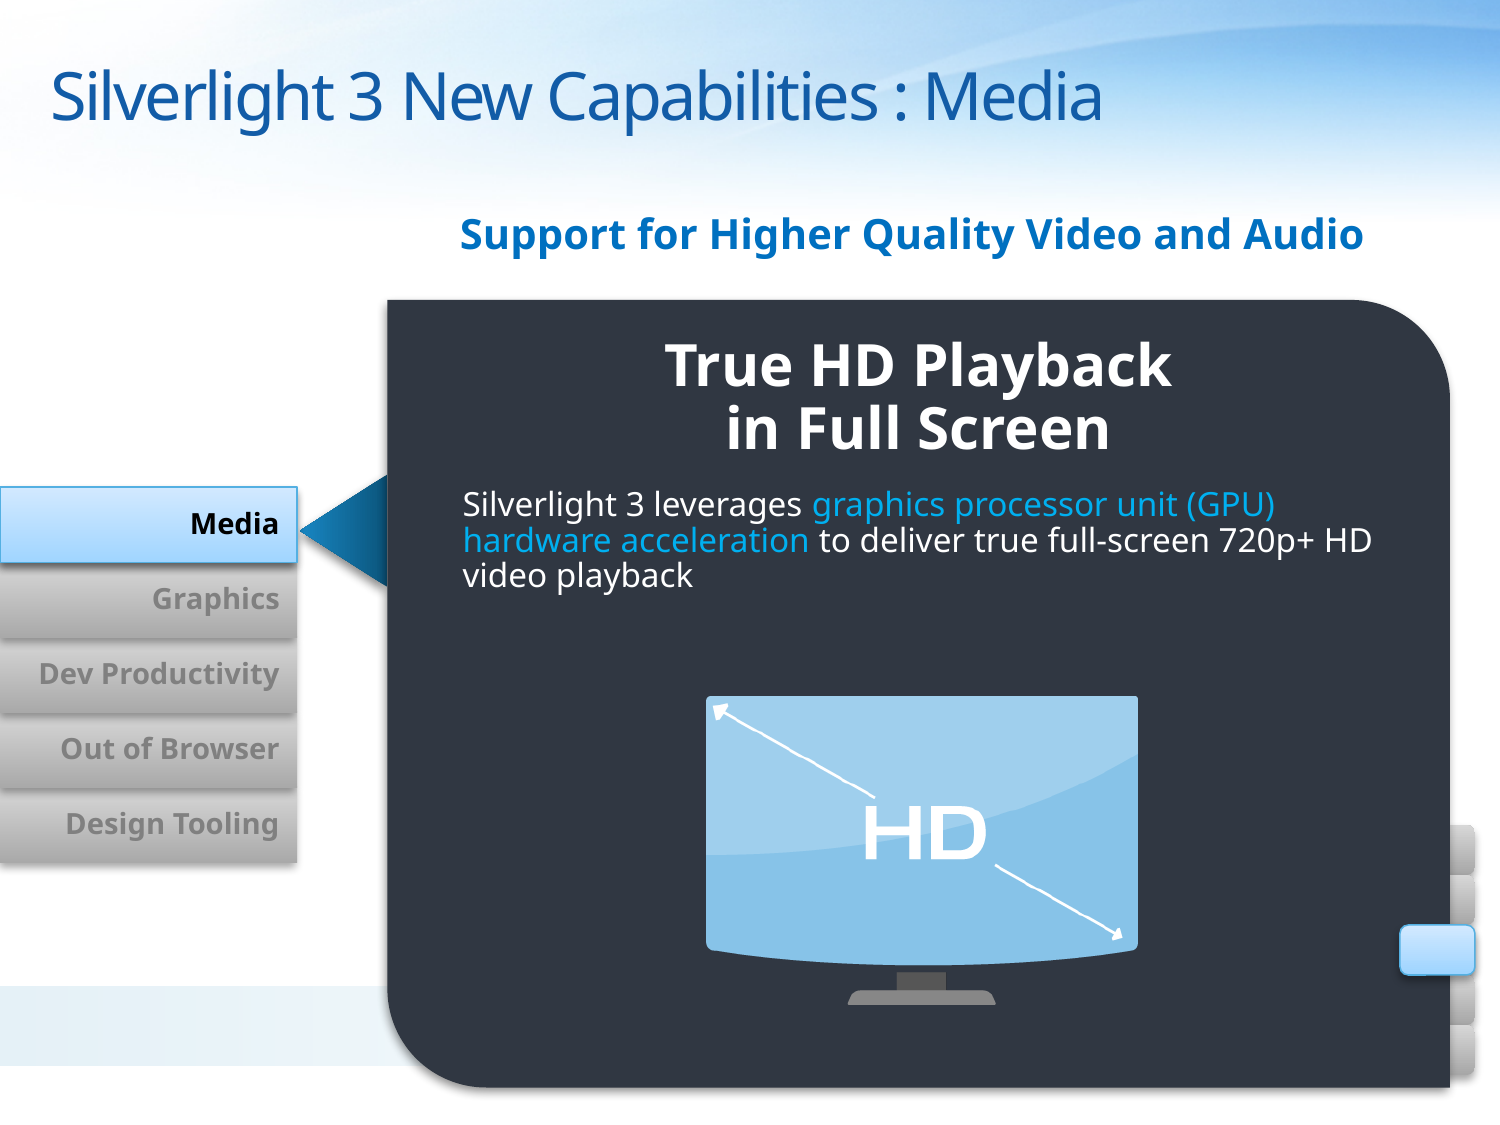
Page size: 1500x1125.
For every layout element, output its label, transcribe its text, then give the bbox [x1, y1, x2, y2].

text_box Support for Higher Quality Video and Audio [437, 200, 1388, 265]
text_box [0, 486, 298, 863]
title Silverlight 3 New Capabilities : Media [50, 62, 1200, 136]
list Silverlight 3 leverages graphics processor unit (GPU) hardware acceleration to deliver true full-screen 720p+ HD video playback [424, 487, 1426, 776]
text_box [1399, 824, 1476, 1076]
text_box [304, 479, 379, 582]
text_box True HD Playback in Full Screen [387, 299, 1450, 1088]
picture [0, 0, 1500, 1125]
